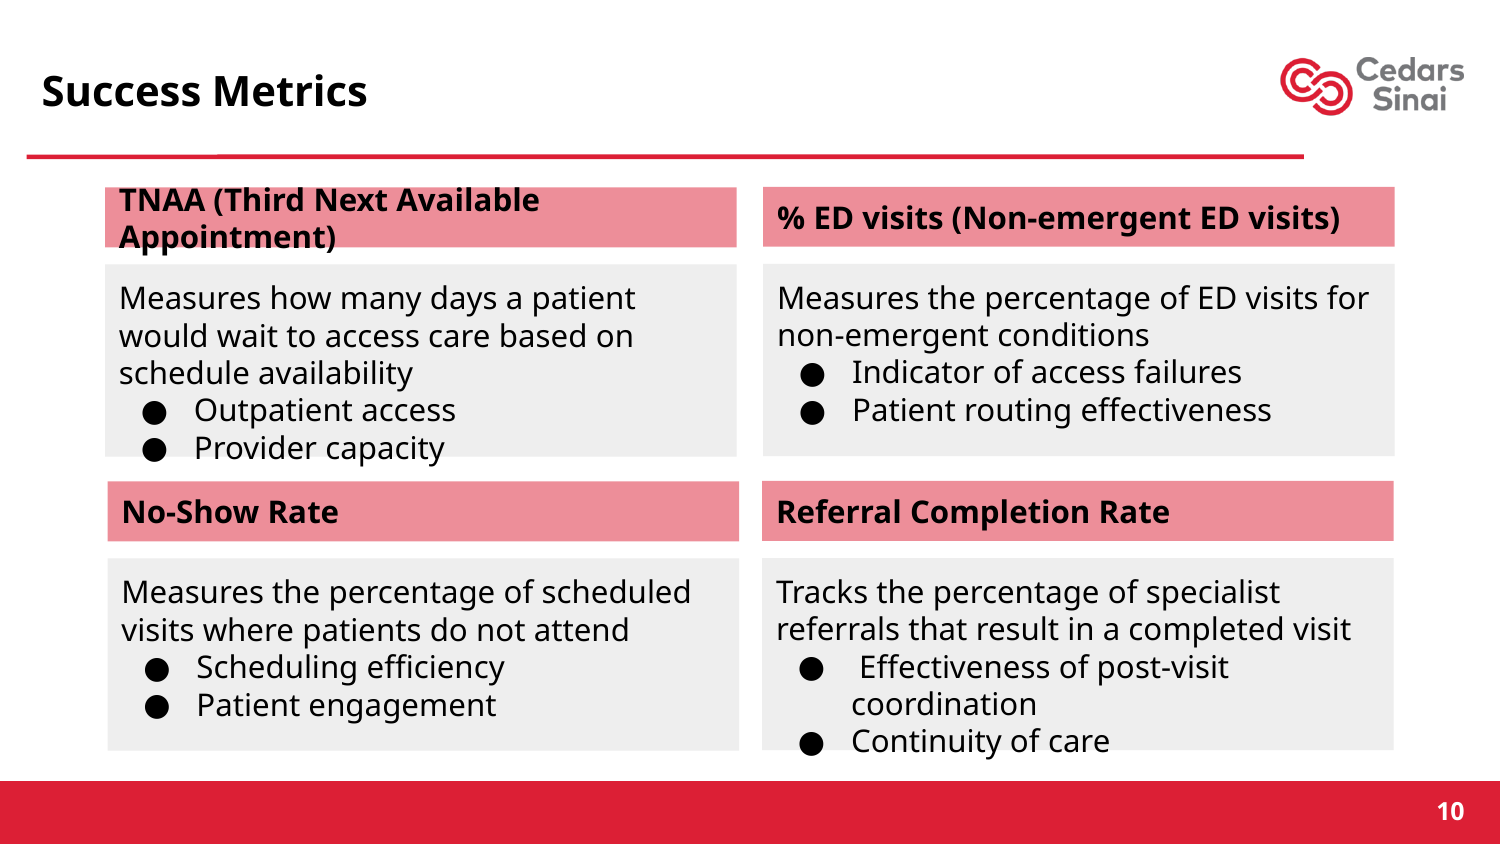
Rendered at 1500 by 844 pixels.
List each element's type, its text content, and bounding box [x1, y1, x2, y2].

text_box Referral Completion Rate [762, 480, 1394, 541]
text_box Measures the percentage of ED visits for non-emergent conditions Indicator of access failures Patient routing effectiveness [763, 263, 1395, 457]
text_box Measures the percentage of scheduled visits where patients do not attend Scheduling efficiency Patient engagement [107, 558, 740, 751]
text_box TNAA (Third Next Available Appointment) [105, 187, 737, 248]
text_box Tracks the percentage of specialist referrals that result in a completed visit Effectiveness of post-visit coordination Continuity of care [762, 558, 1394, 751]
text_box No-Show Rate [107, 481, 740, 542]
text_box Success Metrics [26, 24, 1262, 154]
text_box Measures how many days a patient would wait to access care based on schedule availability Outpatient access Provider capacity [105, 264, 737, 457]
picture [1270, 46, 1474, 134]
text_box [0, 781, 1500, 844]
text_box ‹#› [1389, 782, 1480, 843]
text_box % ED visits (Non-emergent ED visits) [763, 186, 1395, 247]
